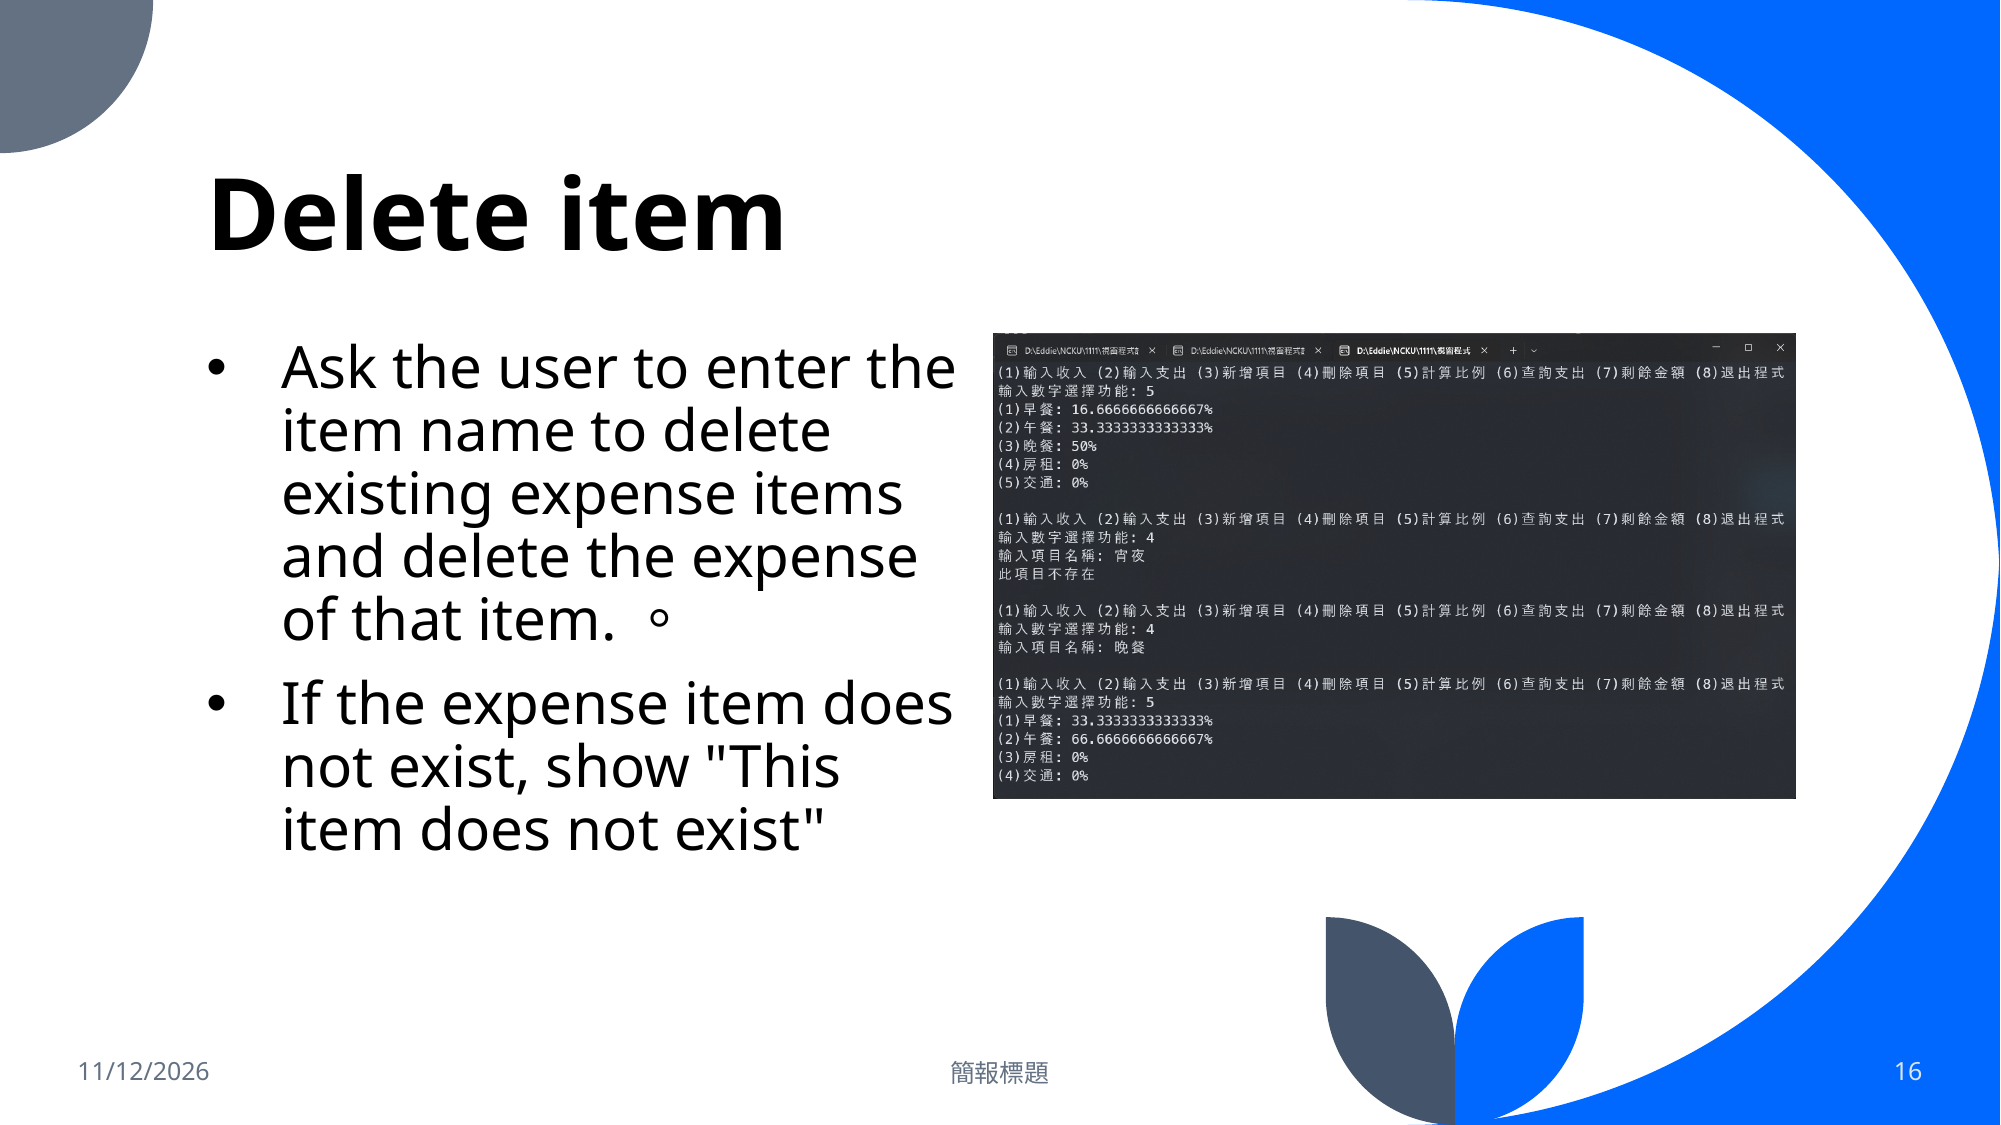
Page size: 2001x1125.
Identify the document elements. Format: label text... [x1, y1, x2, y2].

list Ask the user to enter the item name to delete existing expense items and delete the expense of that item.。 If the expense item does not exist, show "This item does not exist" [191, 330, 994, 884]
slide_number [62, 1042, 513, 1103]
footer 簡報標題 [662, 1042, 1338, 1103]
slide_number 16 [1665, 1042, 1938, 1103]
title Delete item [191, 62, 1796, 280]
picture [993, 333, 1796, 799]
